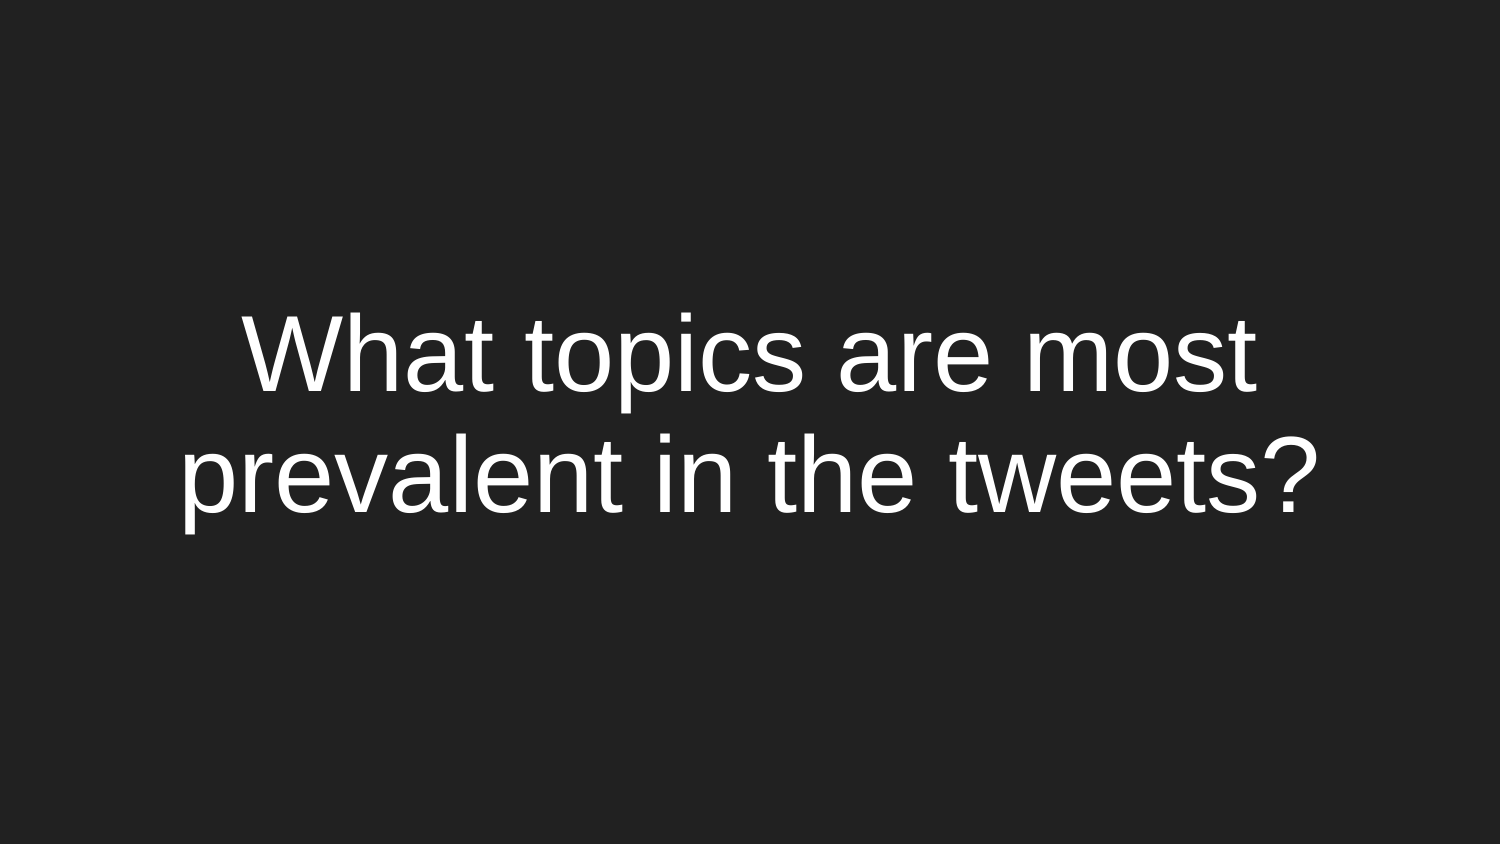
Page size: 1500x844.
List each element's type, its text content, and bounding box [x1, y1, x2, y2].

title What topics are most prevalent in the tweets? [51, 213, 1449, 551]
